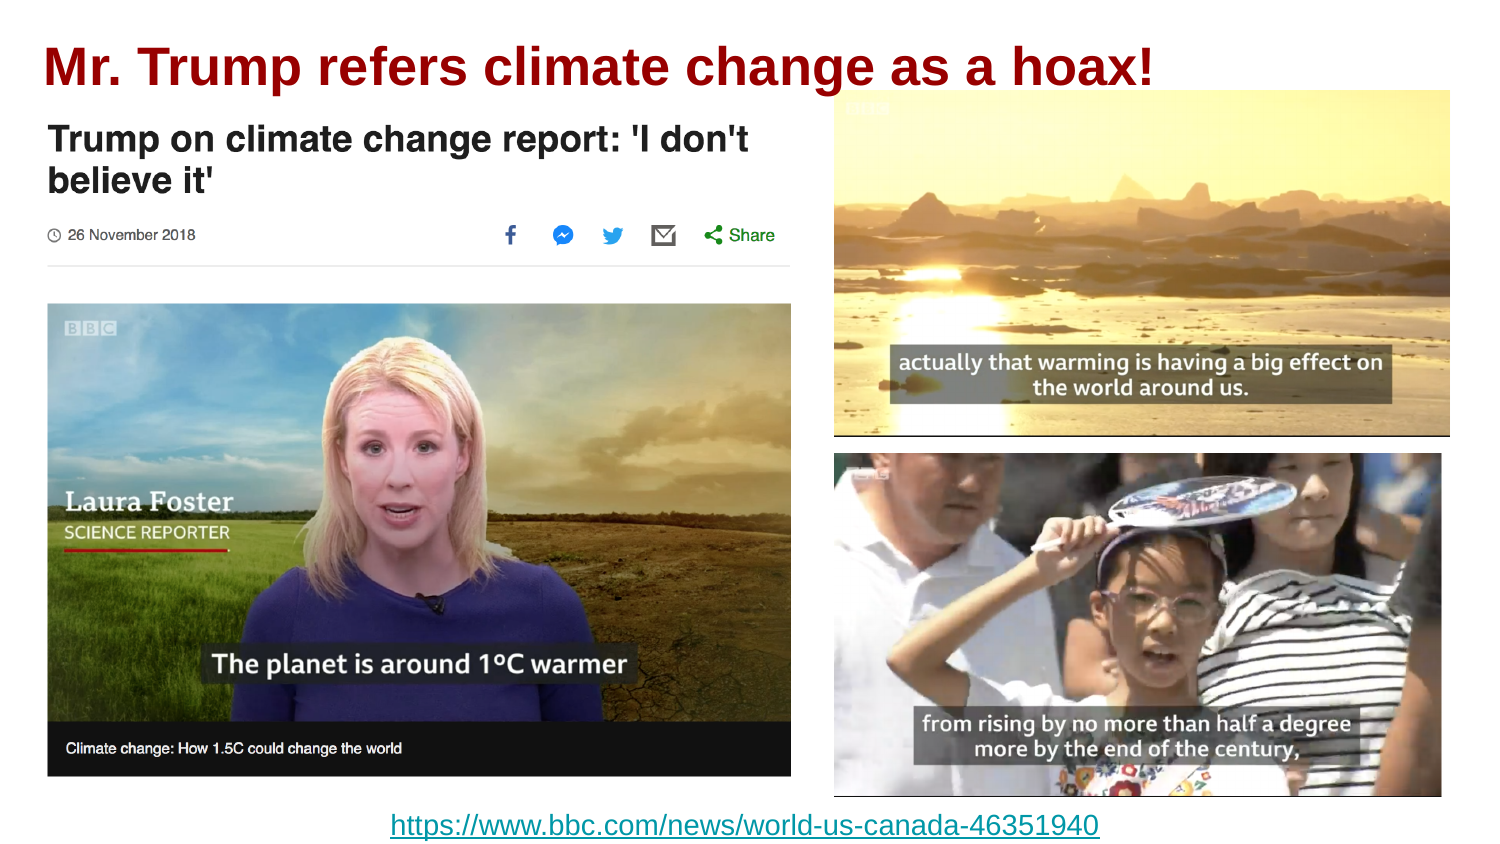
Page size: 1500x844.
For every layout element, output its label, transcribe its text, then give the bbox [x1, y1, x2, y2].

picture [833, 90, 1451, 437]
picture [39, 100, 799, 781]
picture [833, 450, 1444, 797]
text_box Mr. Trump refers climate change as a hoax! [28, 16, 1245, 91]
text_box https://www.bbc.com/news/world-us-canada-46351940 [55, 791, 1435, 844]
